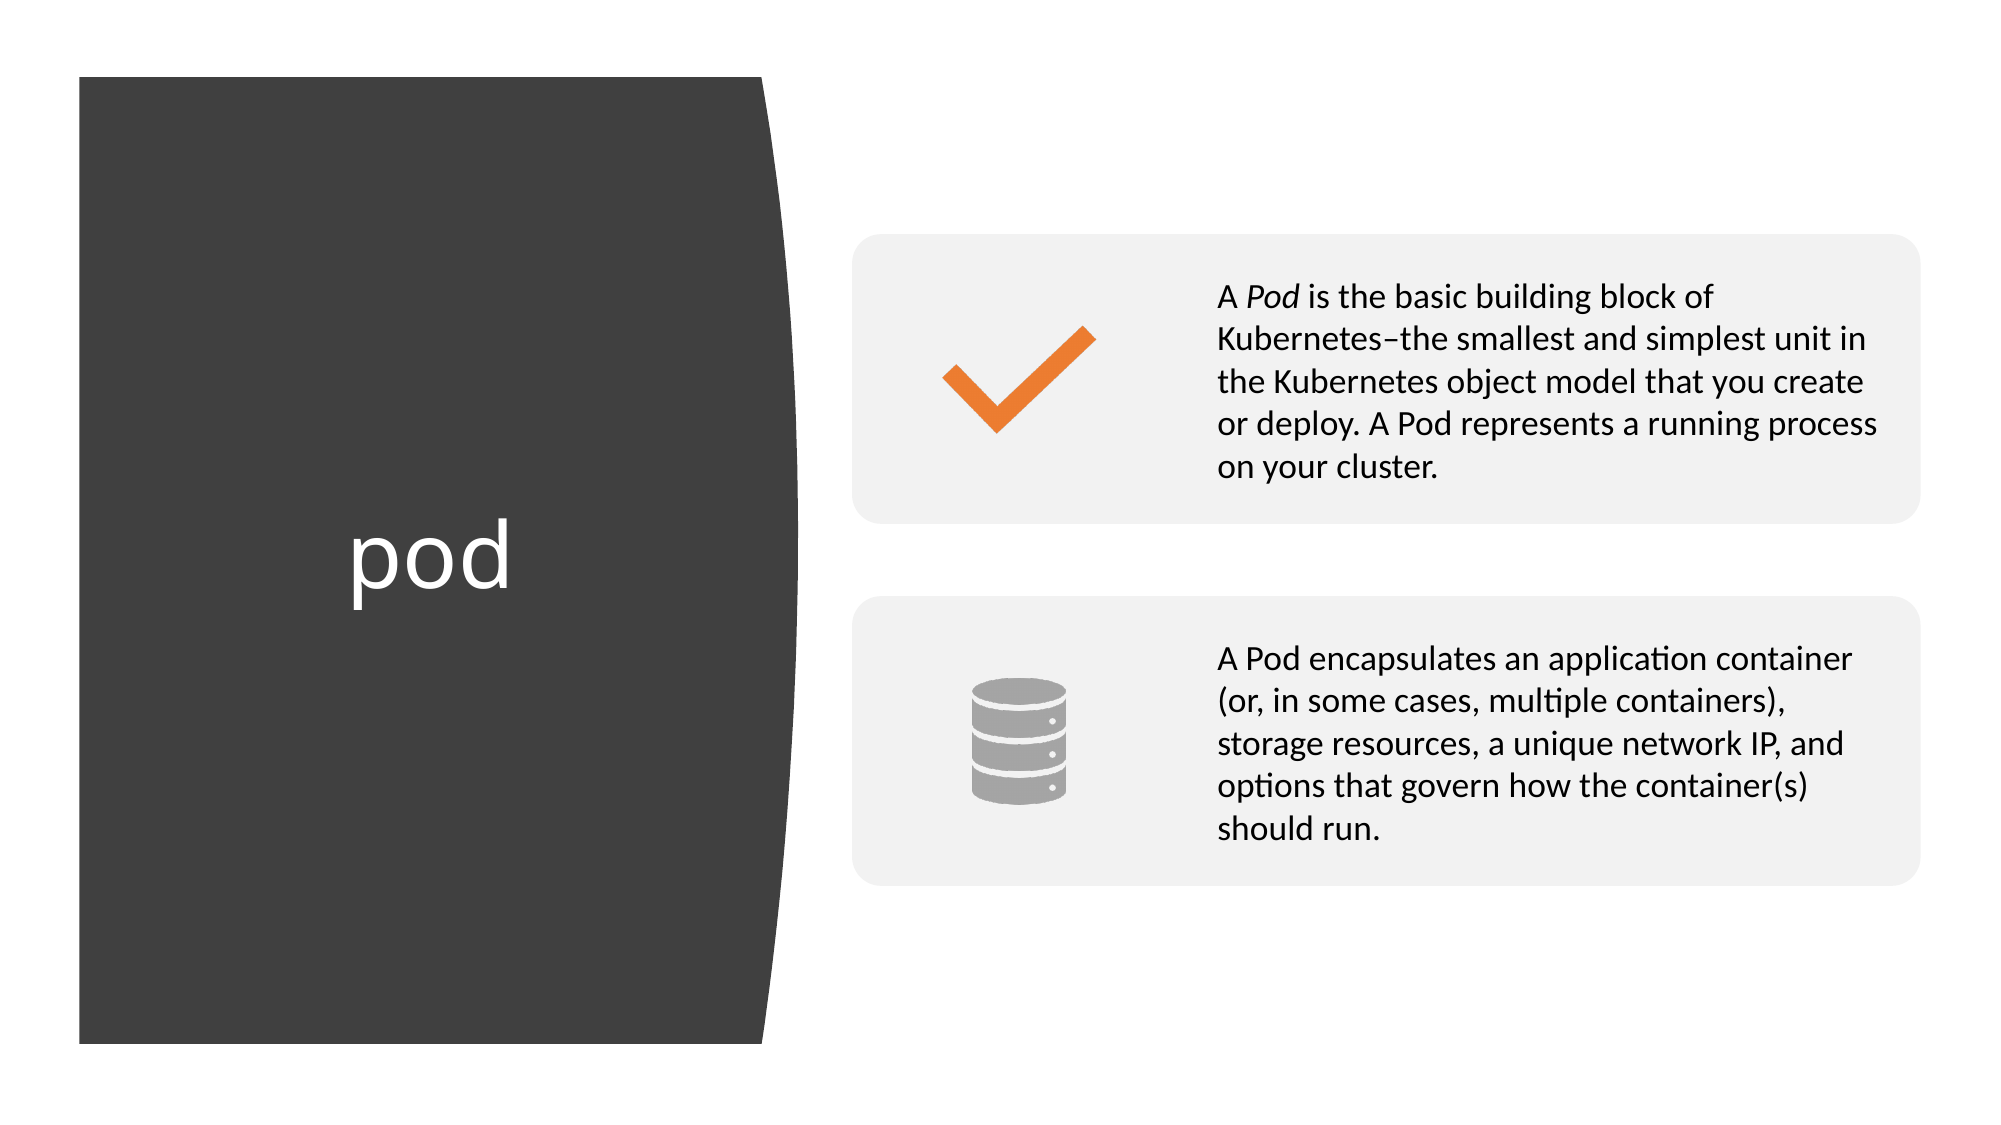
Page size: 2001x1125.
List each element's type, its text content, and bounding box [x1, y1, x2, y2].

title pod [141, 166, 702, 953]
text_box [78, 76, 800, 1045]
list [852, 77, 1921, 1043]
